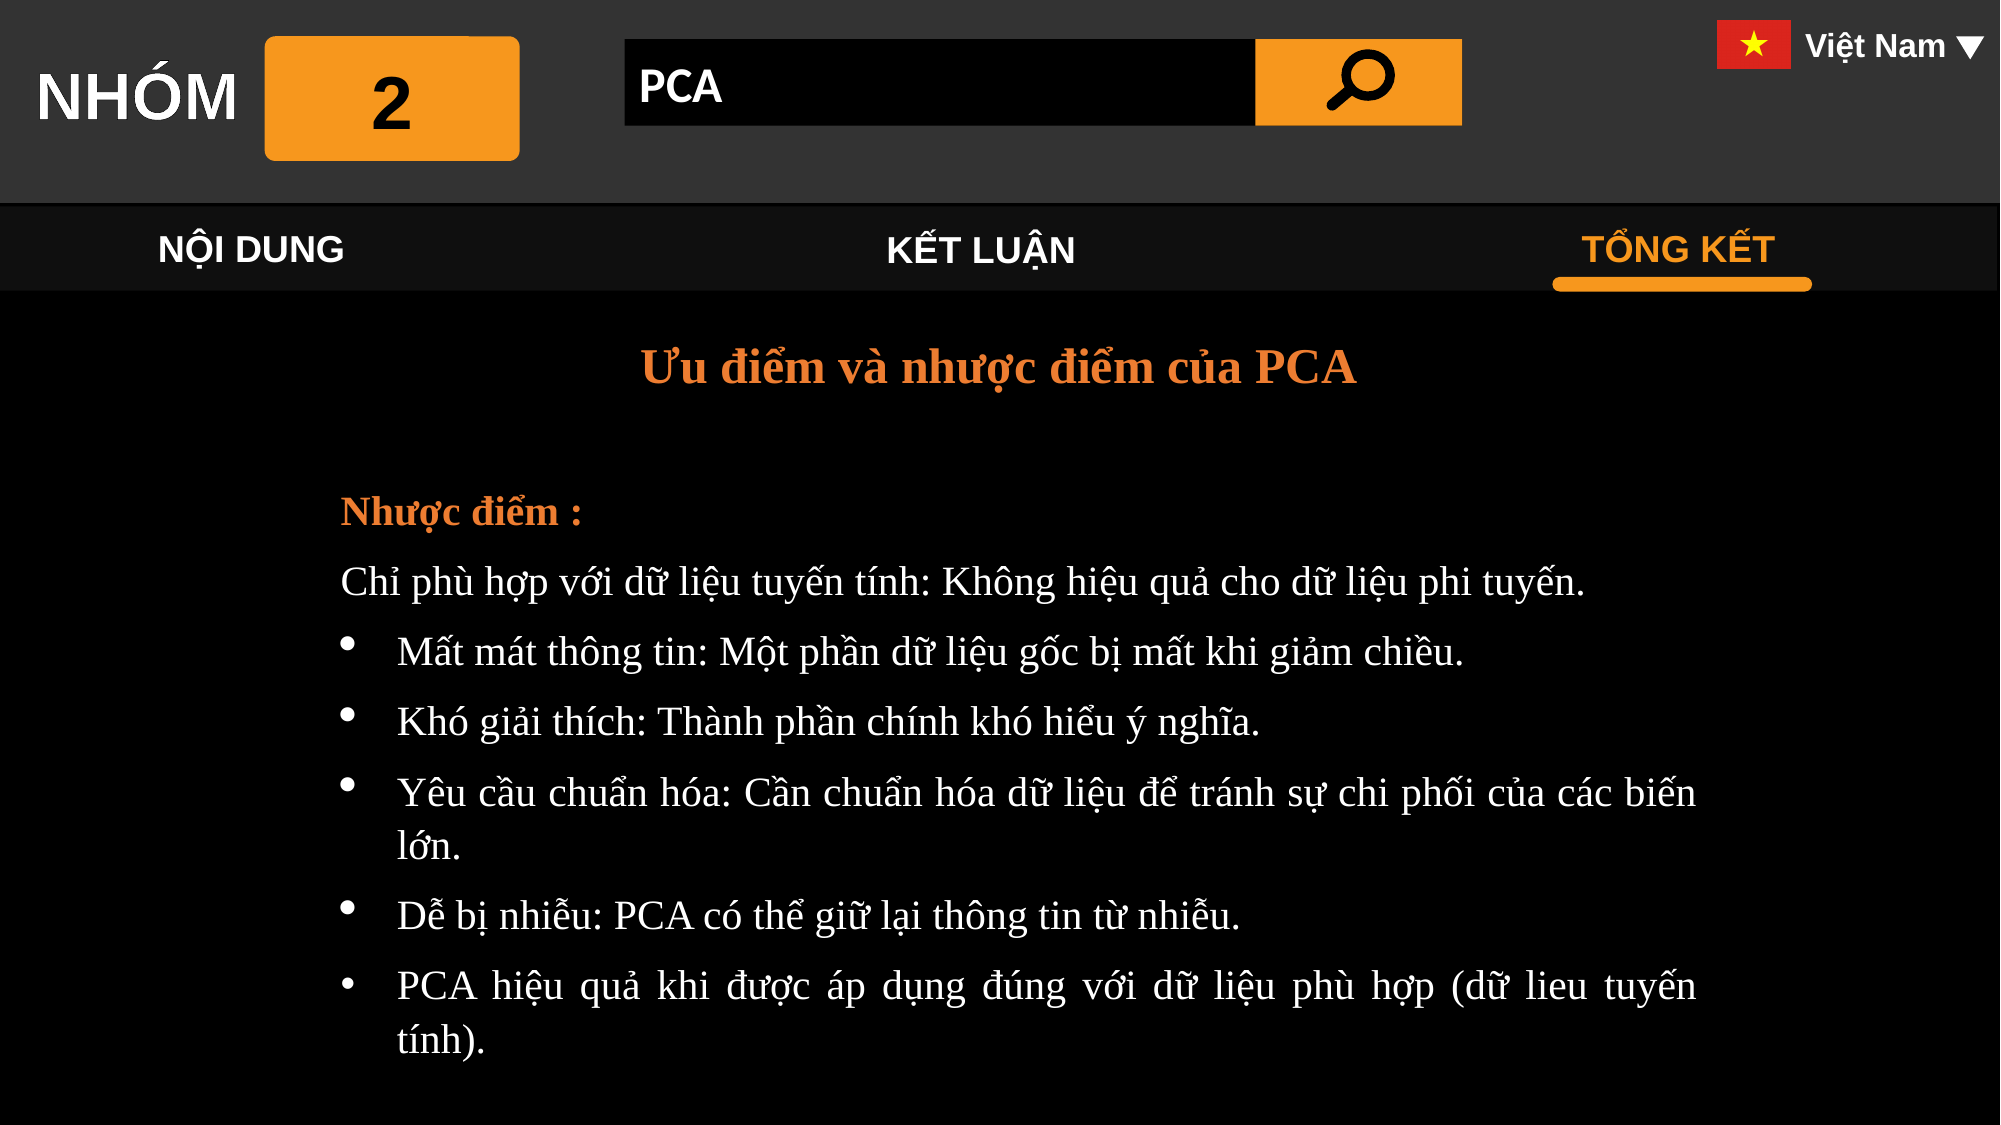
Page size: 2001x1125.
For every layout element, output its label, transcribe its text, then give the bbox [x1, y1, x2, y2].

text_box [1255, 39, 1463, 126]
text_box [0, 204, 2000, 1125]
text_box [0, 0, 2000, 204]
text_box KẾT LUẬN [871, 218, 1095, 279]
text_box Việt Nam [1790, 16, 1997, 72]
text_box [1551, 275, 1814, 293]
text_box Ưu điểm và nhược điểm của PCA Nhược điểm : Chỉ phù hợp với dữ liệu tuyến tính: Không hiệu quả cho dữ liệu phi tuyến. Mất mát thông tin: Một phần dữ liệu gốc bị mất khi giảm chiều. Khó giải thích: Thành phần chính khó hiểu ý nghĩa. Yêu cầu chuẩn hóa: Cần chuẩn hóa dữ liệu để tránh sự chi phối của các biến lớn. Dễ bị nhiễu: PCA có thể giữ lại thông tin từ nhiễu. PCA hiệu quả khi được áp dụng đúng với dữ liệu phù hợp (dữ lieu tuyến tính). [325, 321, 1712, 1125]
text_box [1954, 35, 1987, 62]
text_box [0, 205, 1998, 292]
picture [1717, 20, 1791, 69]
text_box NỘI DUNG [143, 217, 367, 278]
text_box TỔNG KẾT [1566, 217, 1857, 277]
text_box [9, 36, 520, 161]
text_box PCA [624, 38, 1463, 127]
